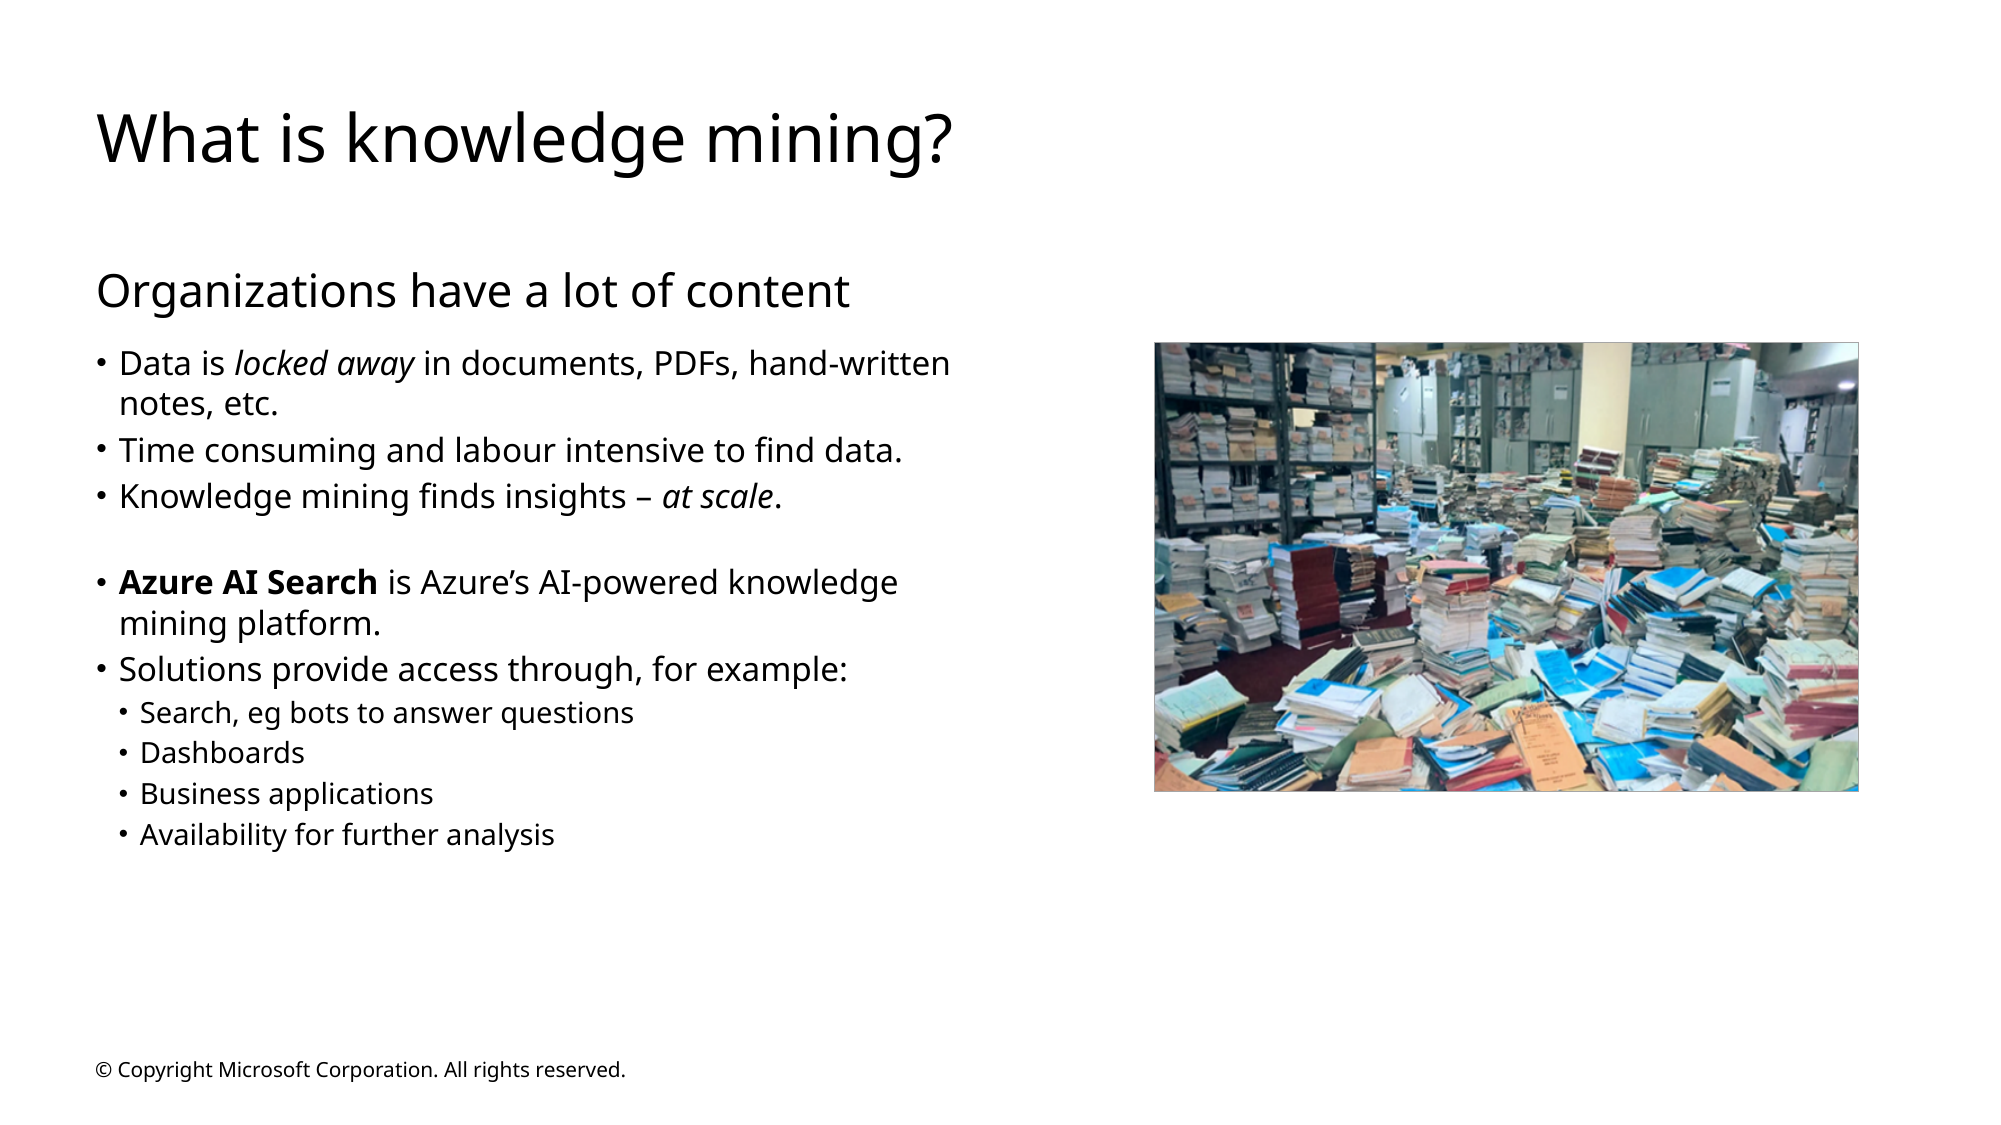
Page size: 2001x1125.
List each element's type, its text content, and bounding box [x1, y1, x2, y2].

picture [1154, 341, 1859, 792]
title What is knowledge mining? [96, 96, 1903, 177]
list Organizations have a lot of content [95, 261, 976, 317]
list Data is locked away in documents, PDFs, hand-written notes, etc. Time consuming and labour intensive to find data. Knowledge mining finds insights – at scale. Azure AI Search is Azure’s AI-powered knowledge mining platform. Solutions provide access through, for example: Search, eg bots to answer questions Dashboards Business applications Availability for further analysis [96, 342, 976, 868]
